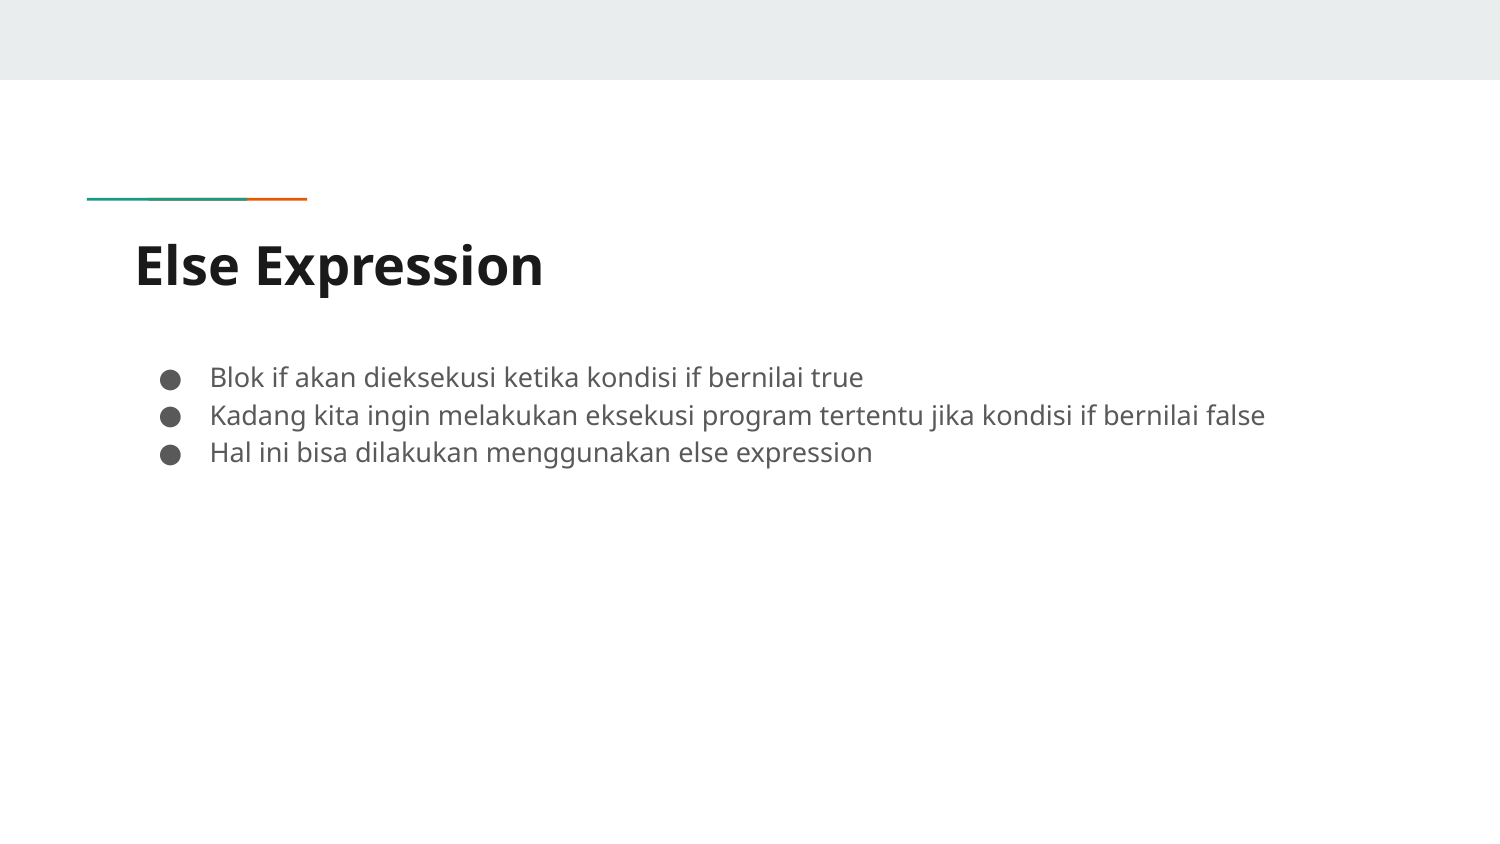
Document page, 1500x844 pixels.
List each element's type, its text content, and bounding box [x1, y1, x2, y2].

list Blok if akan dieksekusi ketika kondisi if bernilai true Kadang kita ingin melakukan eksekusi program tertentu jika kondisi if bernilai false Hal ini bisa dilakukan menggunakan else expression [119, 341, 1381, 712]
title Else Expression [119, 216, 1381, 305]
